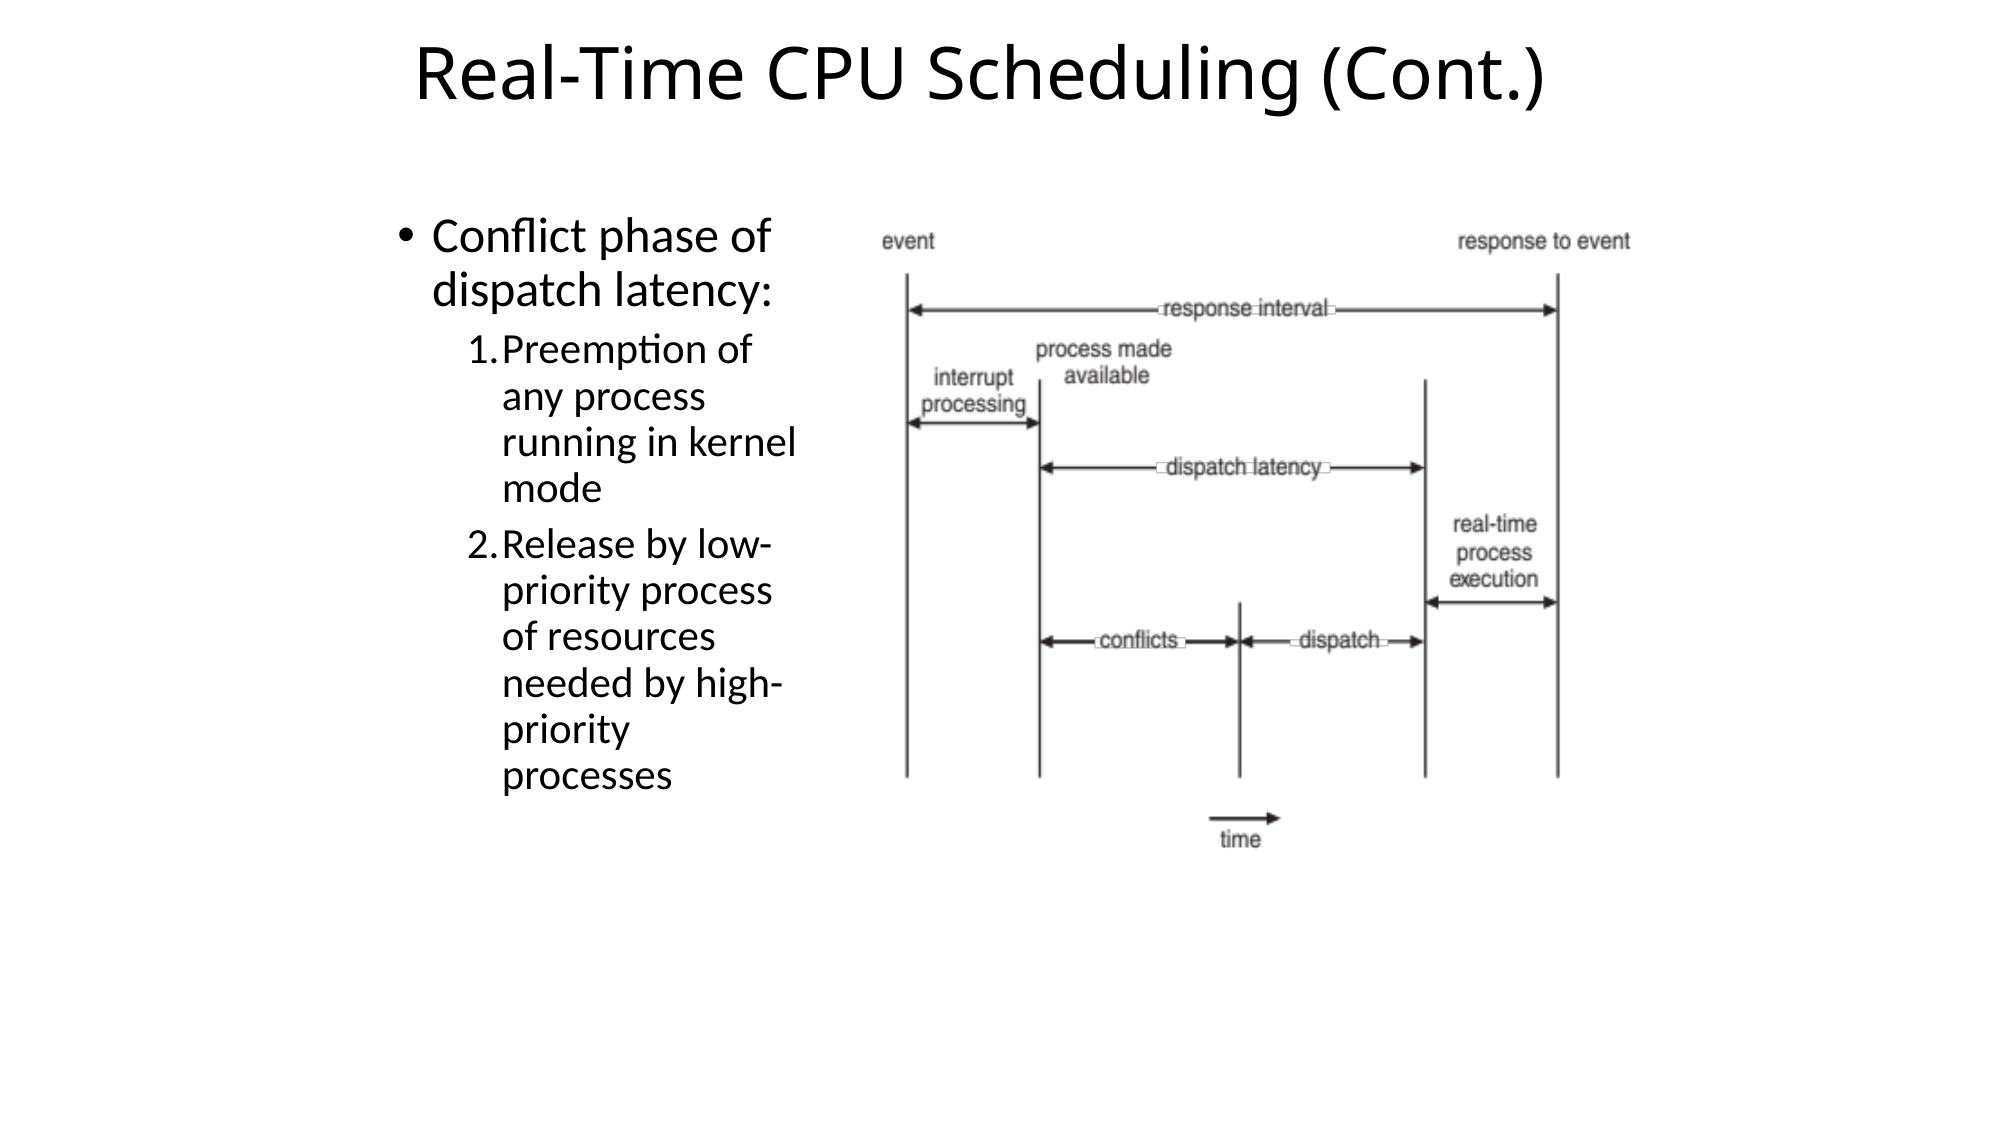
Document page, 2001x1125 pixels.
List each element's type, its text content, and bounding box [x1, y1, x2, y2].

picture [882, 226, 1633, 850]
title Real-Time CPU Scheduling (Cont.) [398, 28, 1682, 124]
list Conflict phase of dispatch latency: Preemption of any process running in kernel mode Release by low-priority process of resources needed by high-priority processes [382, 202, 815, 946]
